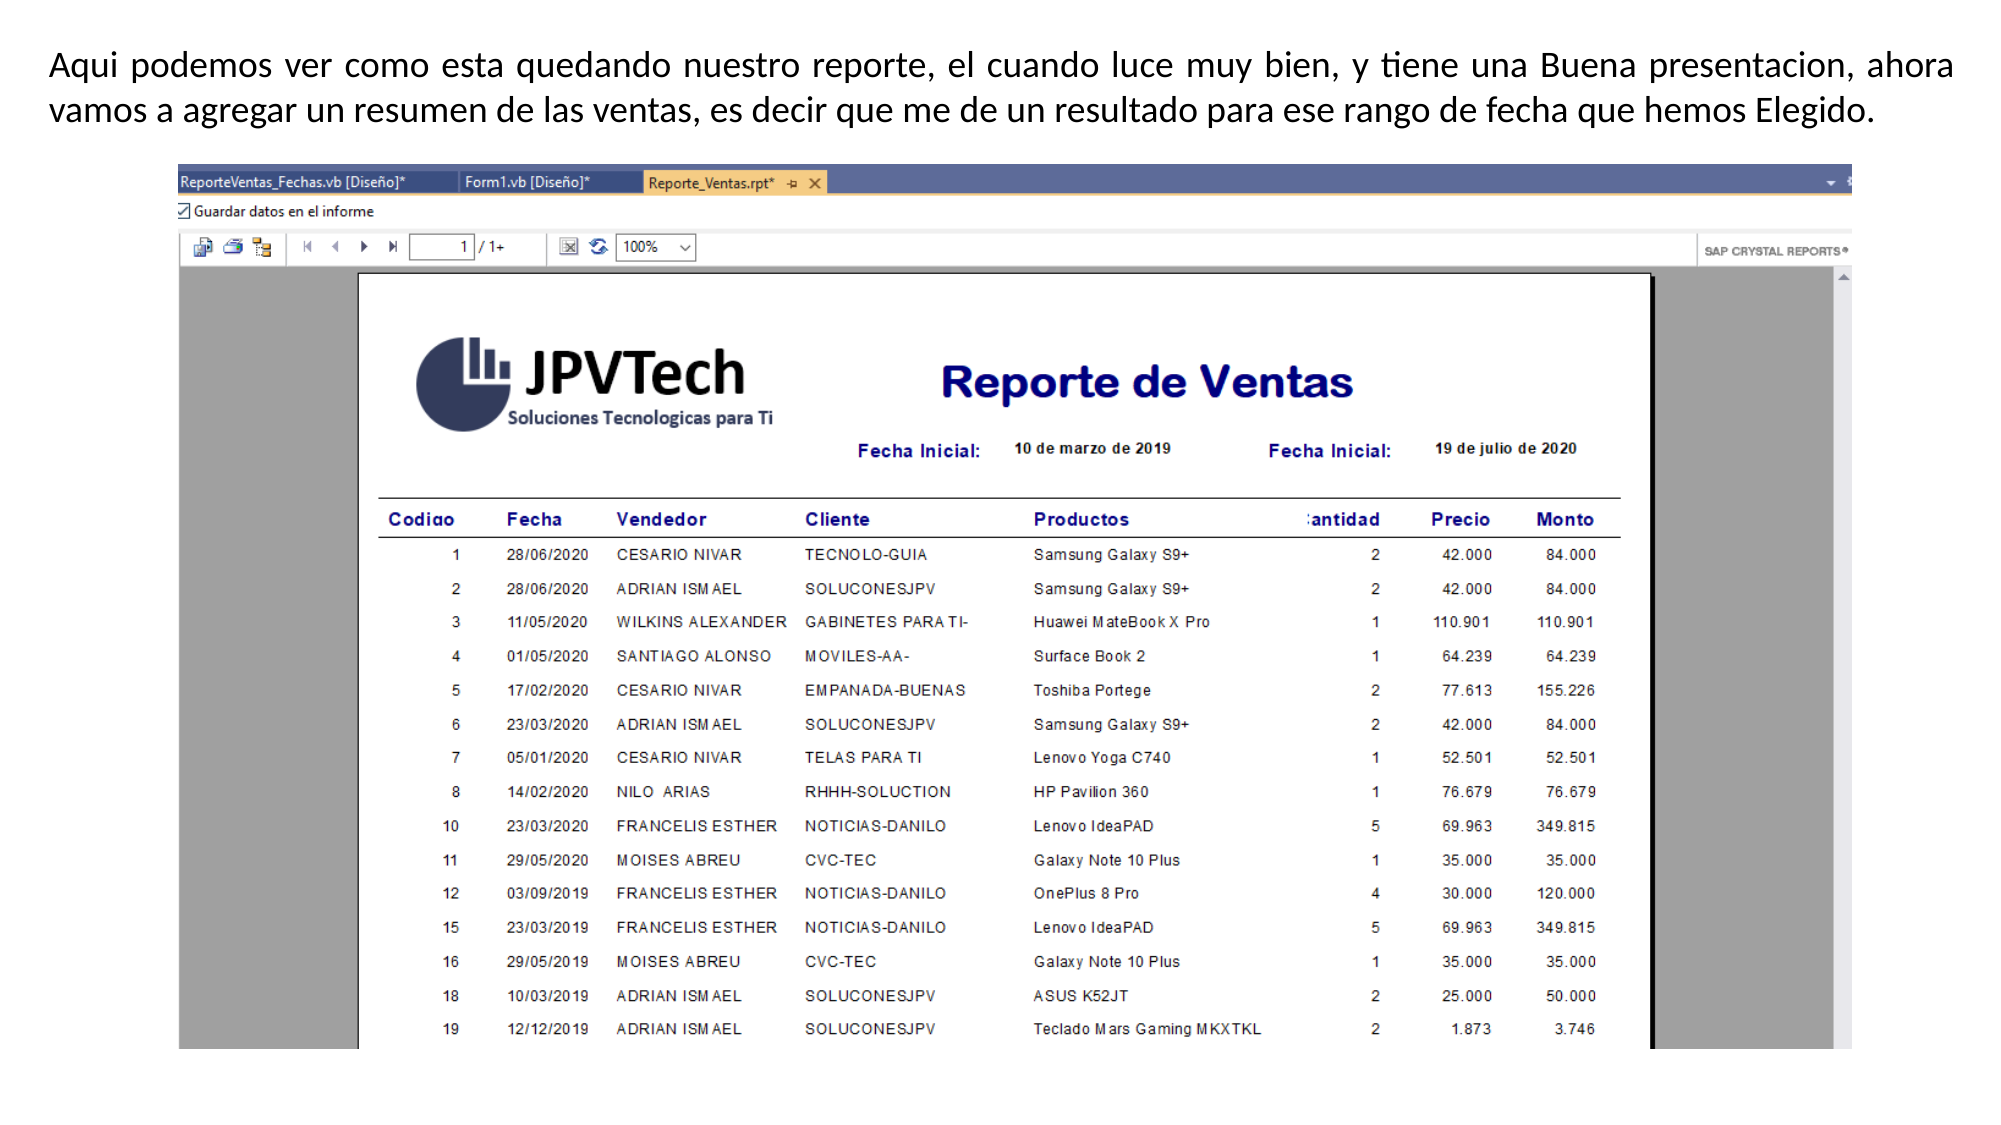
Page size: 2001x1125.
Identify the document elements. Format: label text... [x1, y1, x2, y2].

picture [178, 164, 1852, 1050]
text_box Aqui podemos ver como esta quedando nuestro reporte, el cuando luce muy bien, y tiene una Buena presentacion, ahora vamos a agregar un resumen de las ventas, es decir que me de un resultado para ese rango de fecha que hemos Elegido. [34, 32, 1972, 138]
